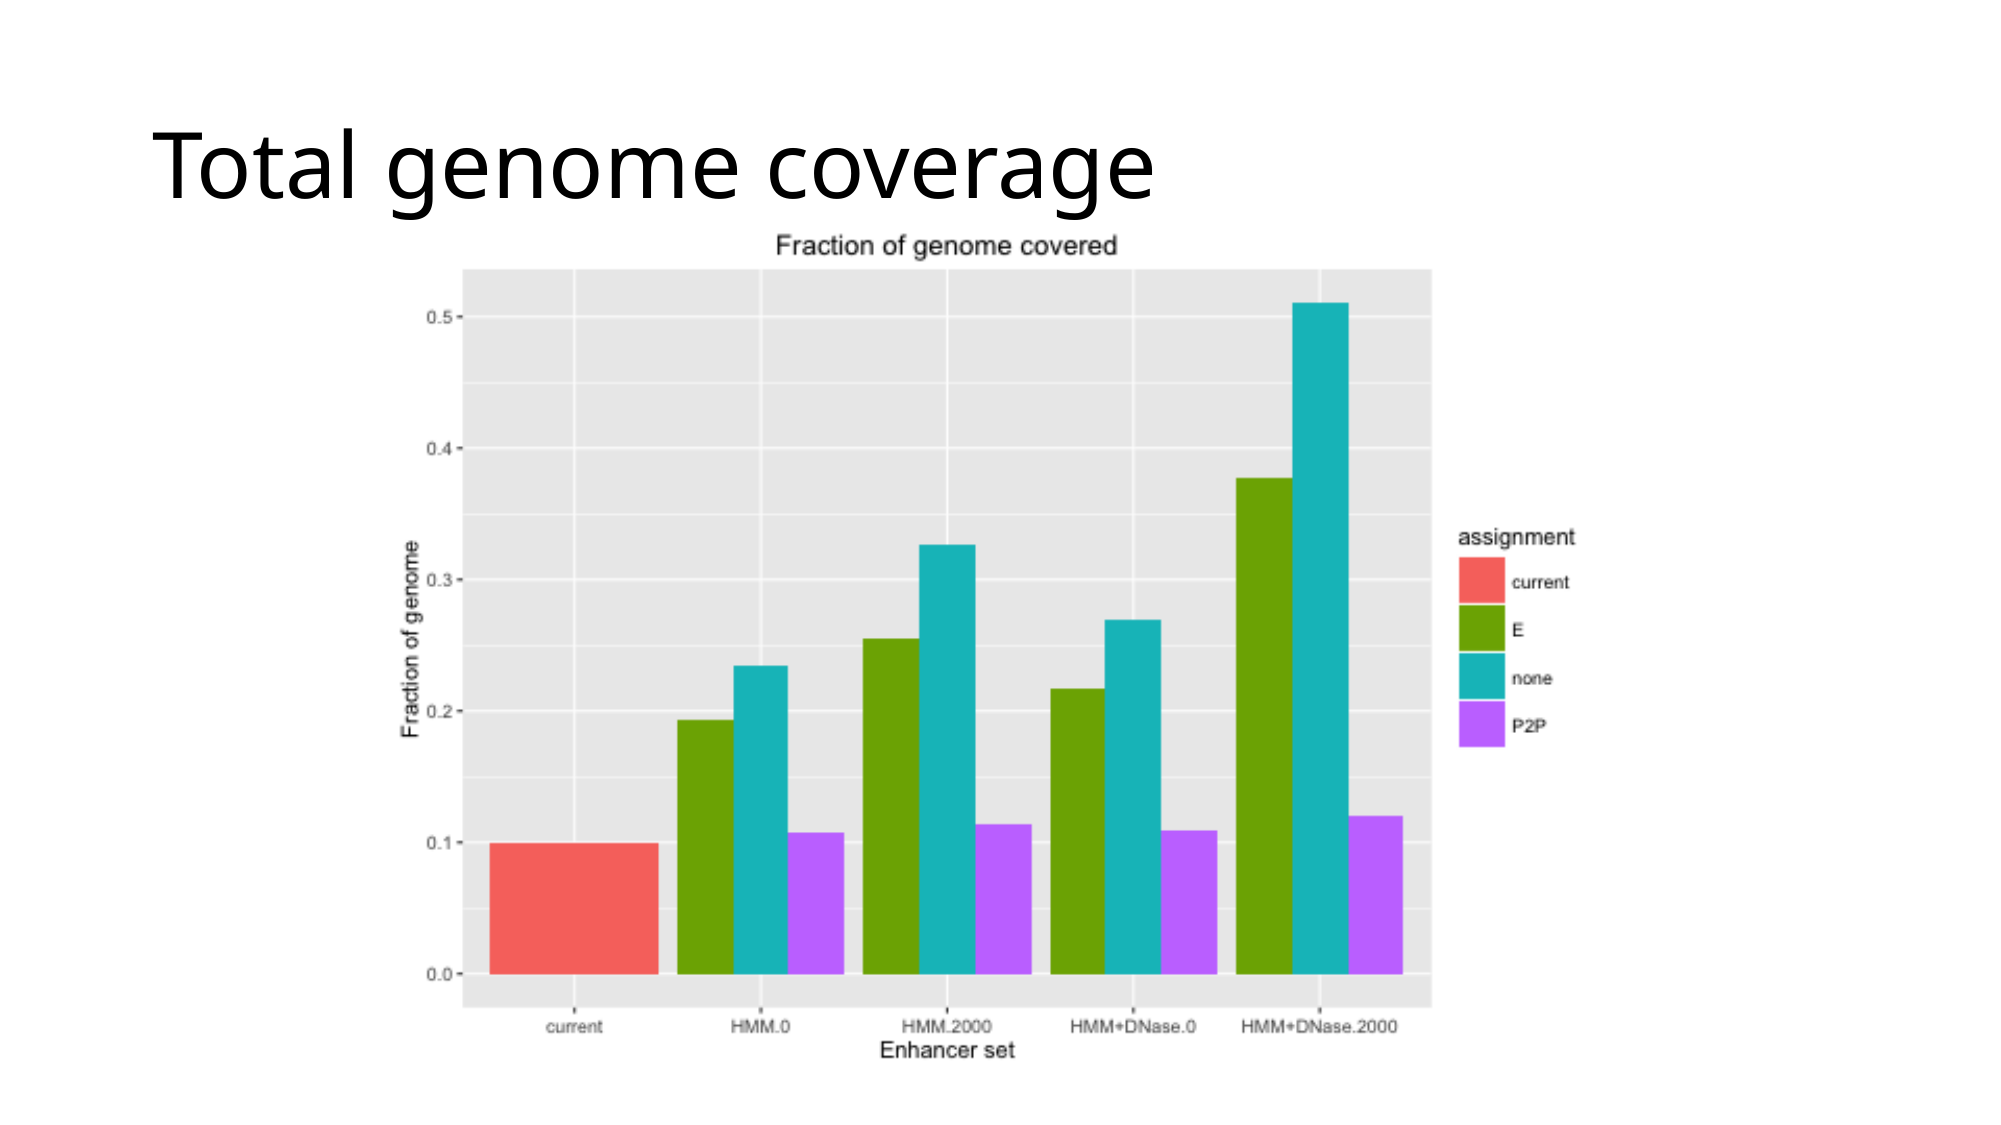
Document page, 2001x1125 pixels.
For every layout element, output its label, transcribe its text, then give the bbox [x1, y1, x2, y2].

picture [386, 224, 1614, 1073]
title Total genome coverage [137, 59, 1863, 278]
